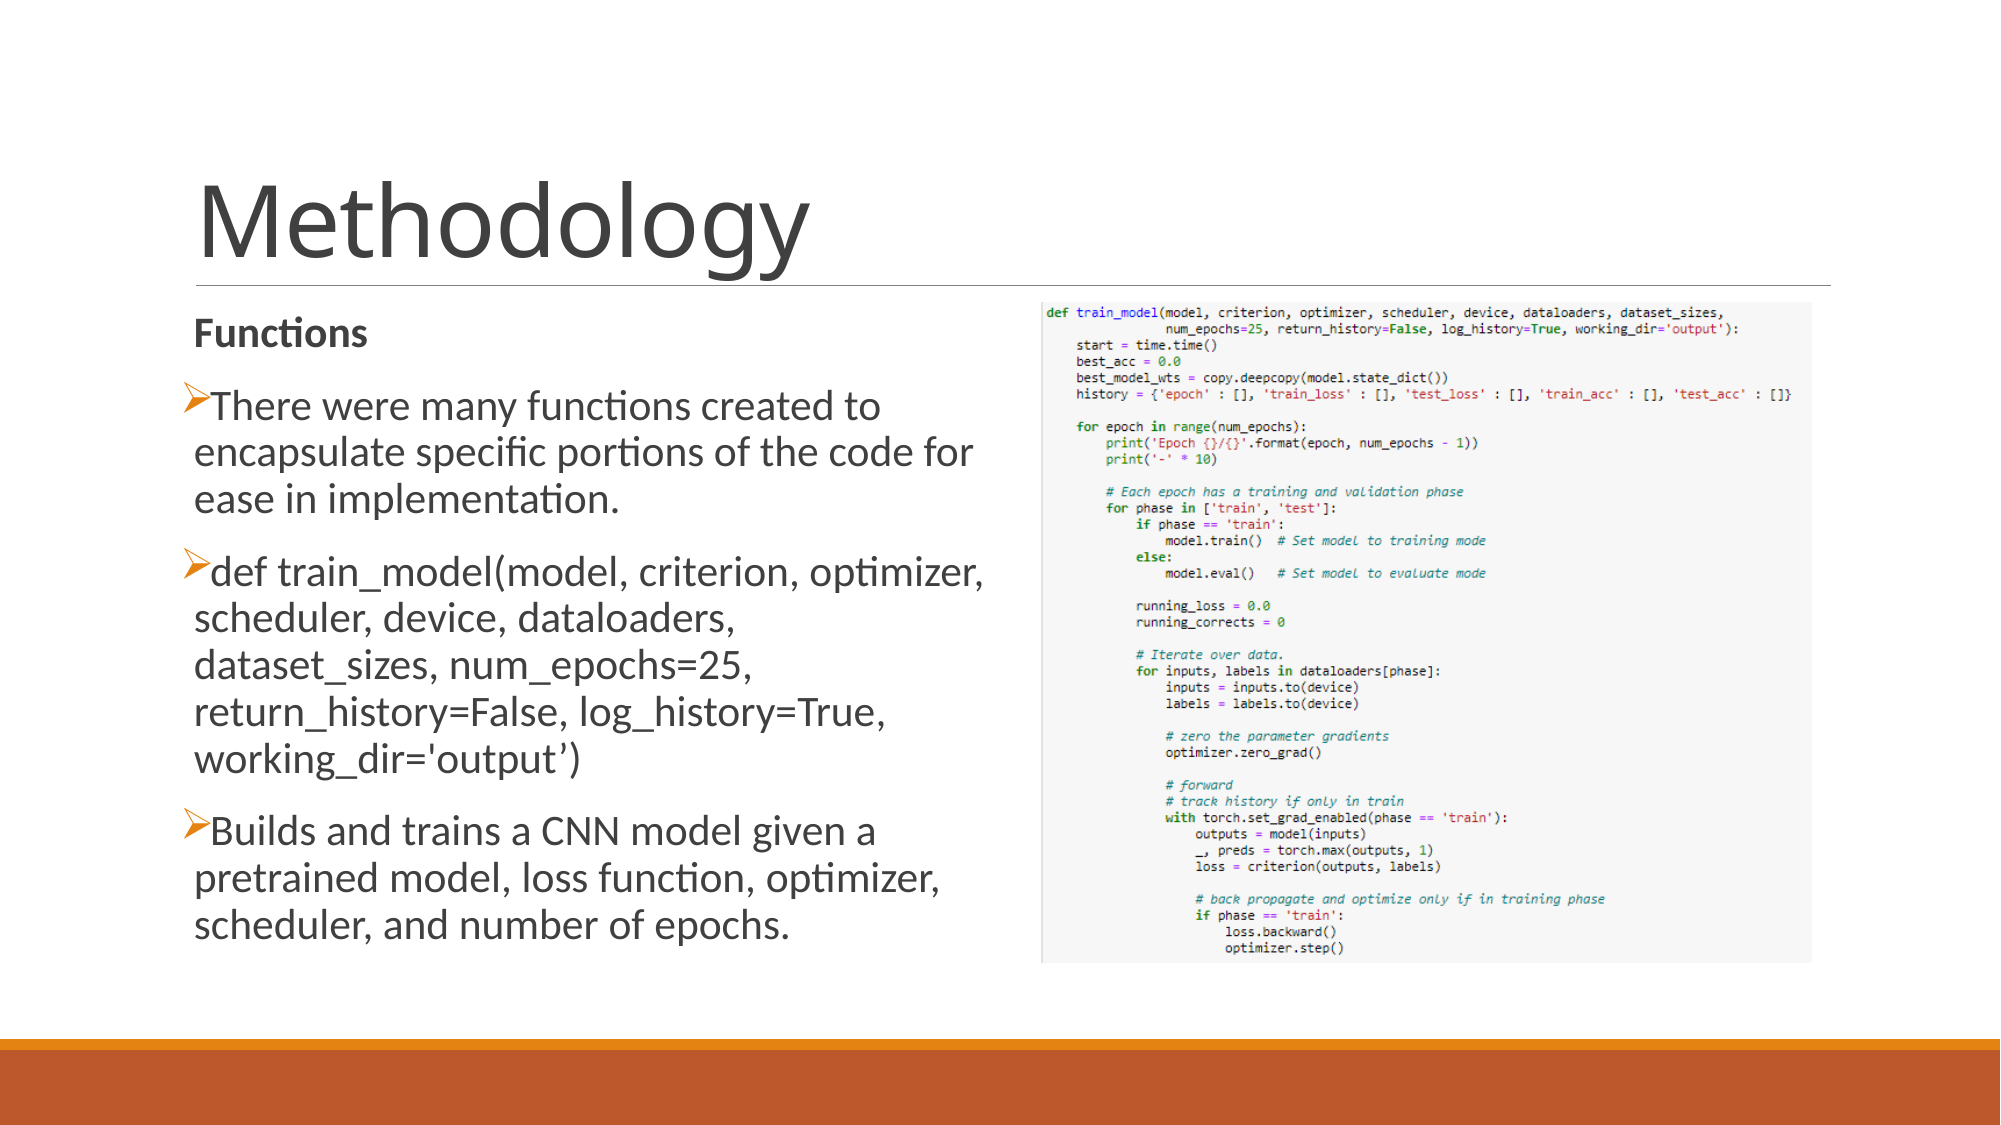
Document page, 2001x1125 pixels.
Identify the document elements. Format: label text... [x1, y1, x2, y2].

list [1037, 302, 1813, 964]
list Functions There were many functions created to encapsulate specific portions of the code for ease in implementation. def train_model(model, criterion, optimizer, scheduler, device, dataloaders, dataset_sizes, num_epochs=25, return_history=False, log_history=True, working_dir='output’) Builds and trains a CNN model given a pretrained model, loss function, optimizer, scheduler, and number of epochs. [180, 302, 990, 963]
title Methodology [180, 47, 1830, 285]
